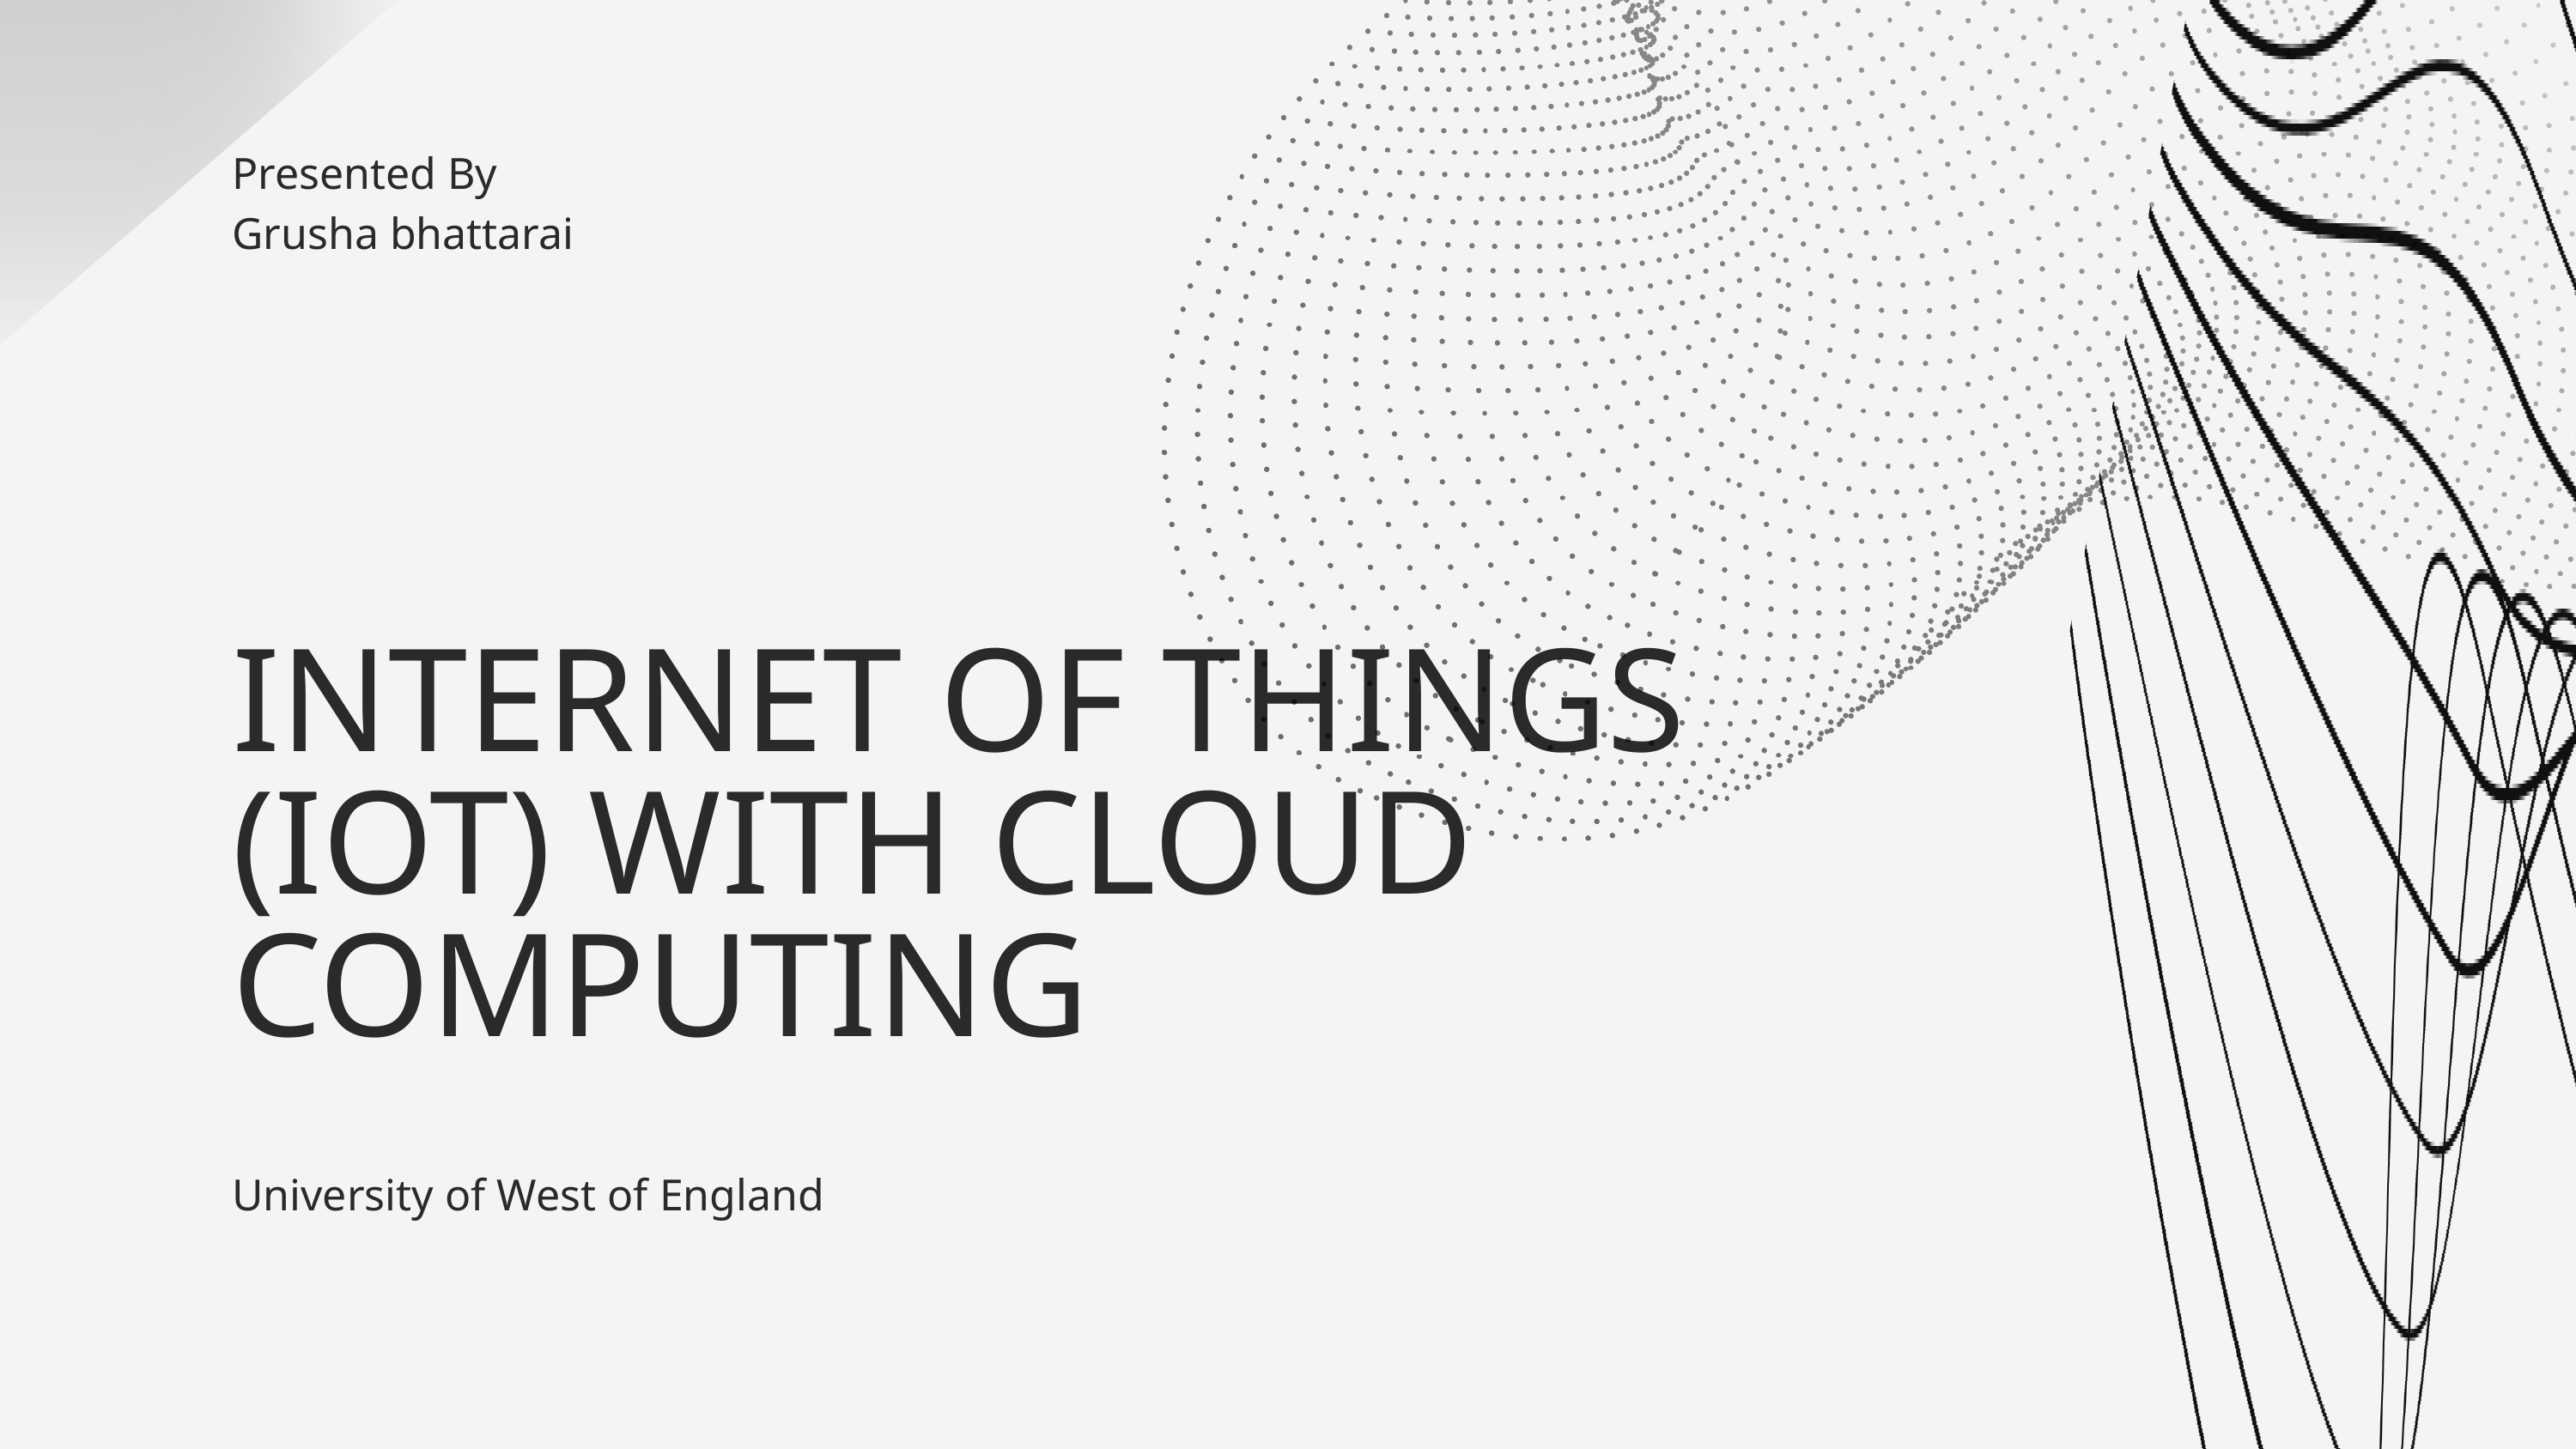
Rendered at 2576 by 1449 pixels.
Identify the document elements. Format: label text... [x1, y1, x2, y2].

text_box INTERNET OF THINGS (IOT) WITH CLOUD COMPUTING [232, 638, 1807, 1208]
text_box University of West of England [231, 1159, 869, 1219]
text_box [0, 0, 398, 345]
text_box Presented By Grusha bhattarai [232, 137, 647, 258]
text_box [1162, 0, 2576, 841]
text_box [1914, 841, 2576, 1449]
